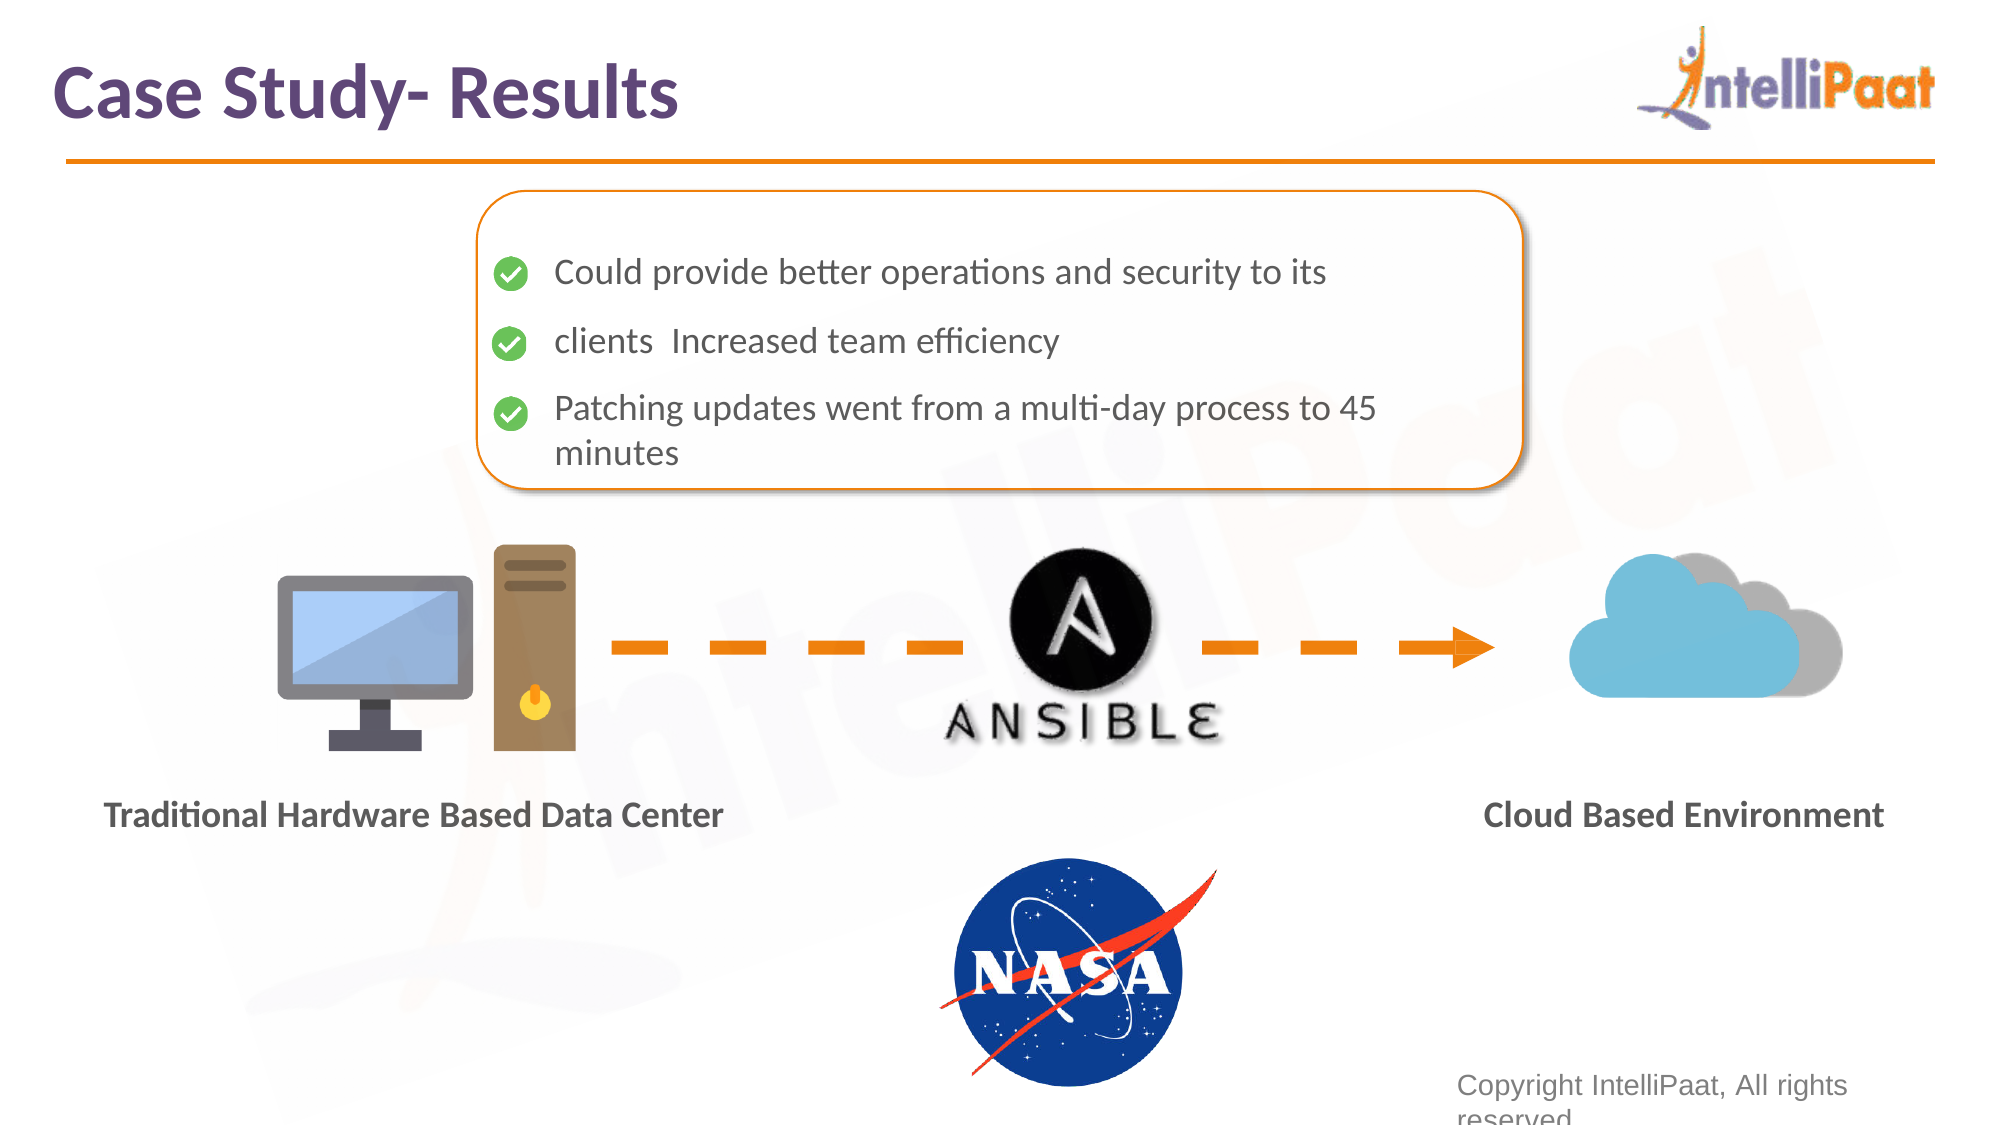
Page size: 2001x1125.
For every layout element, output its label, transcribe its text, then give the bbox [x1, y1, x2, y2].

text_box [94, 15, 1902, 1125]
footer Copyright IntelliPaat, All rights reserved [1454, 1066, 1971, 1125]
picture [1902, 26, 1935, 130]
title Case Study- Results [51, 37, 94, 228]
